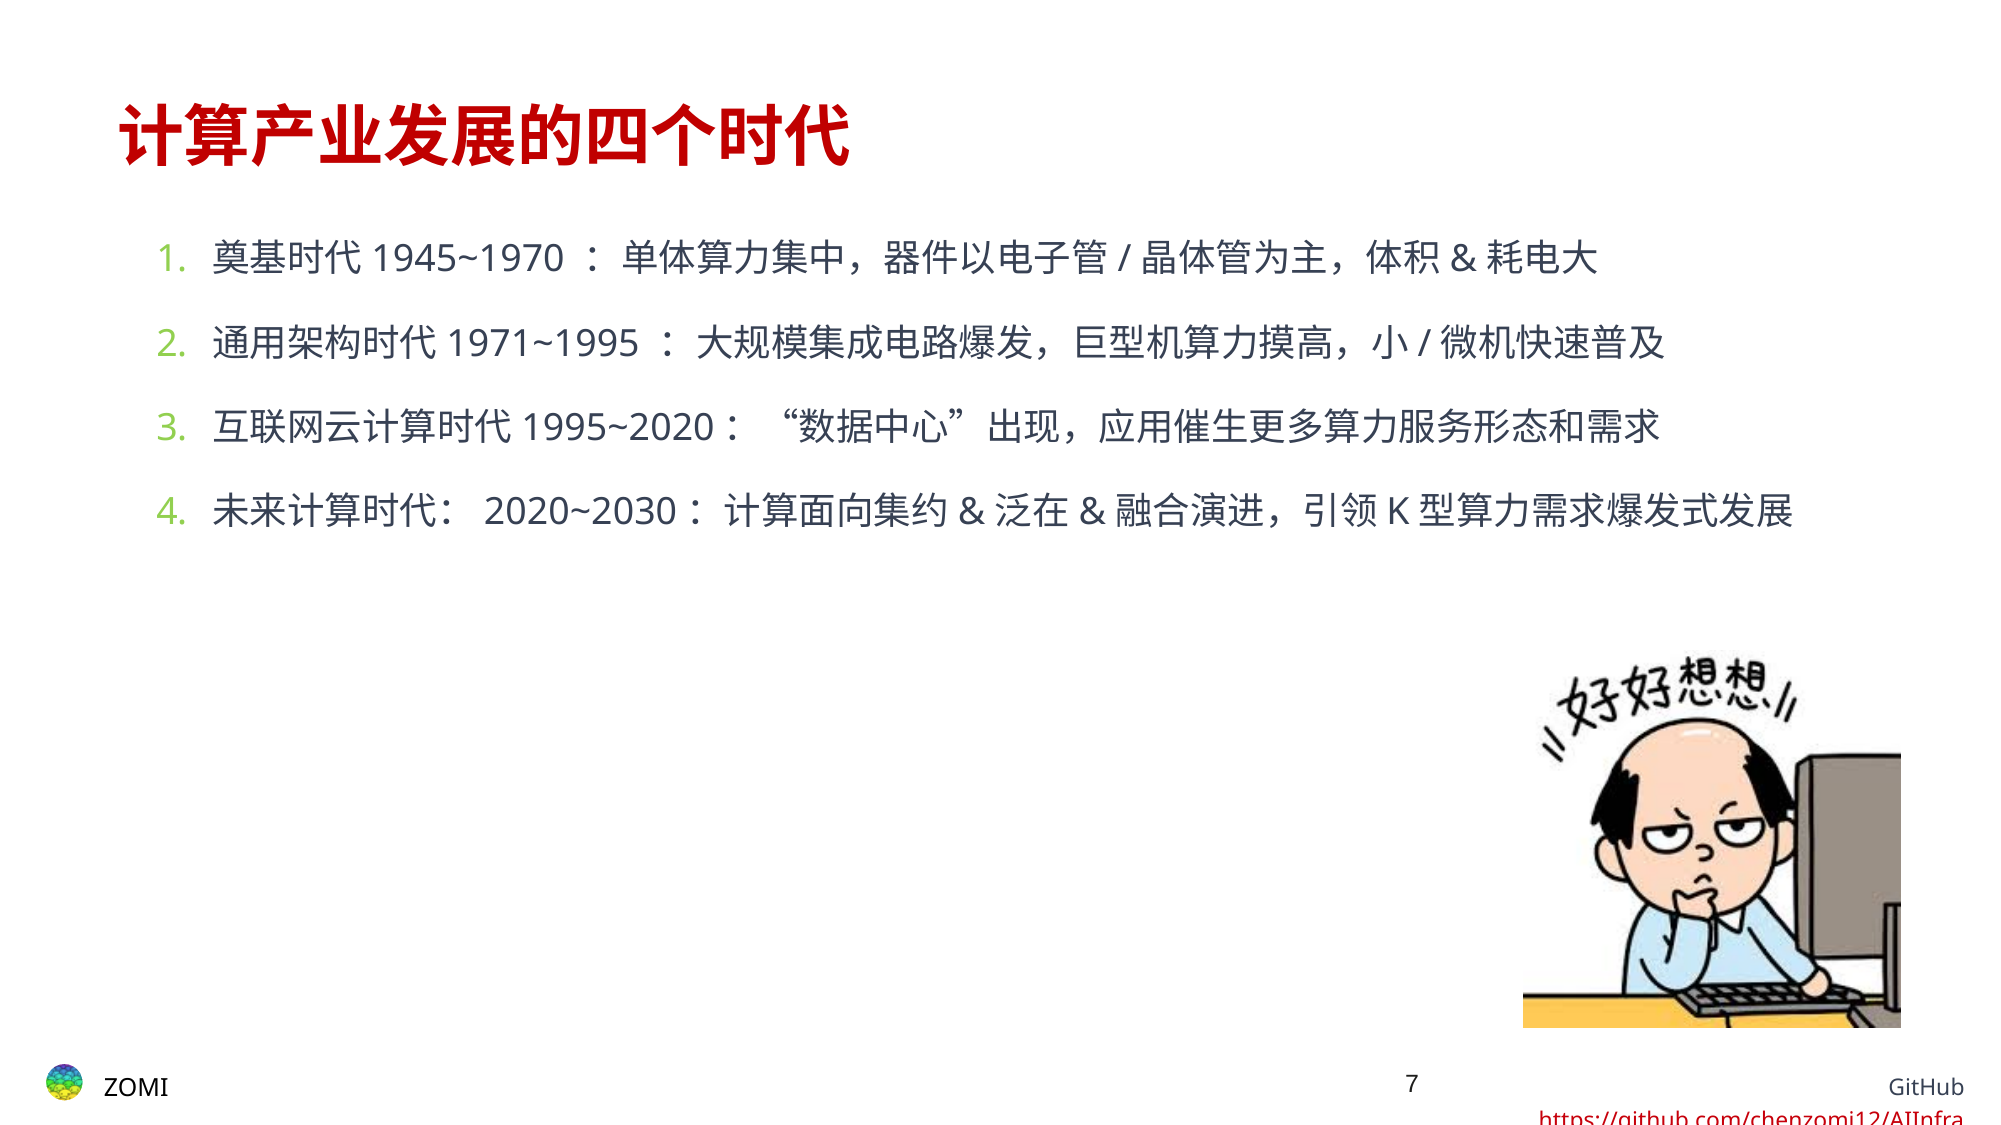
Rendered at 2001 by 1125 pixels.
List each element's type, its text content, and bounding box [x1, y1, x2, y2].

title 计算产业发展的四个时代 [102, 85, 1901, 183]
picture [1523, 649, 1902, 1028]
picture [47, 1065, 82, 1100]
list 奠基时代1945~1970 ：单体算力集中，器件以电子管/晶体管为主，体积&耗电大 通用架构时代1971~1995 ：大规模集成电路爆发，巨型机算力摸高，小/微机快速普及 互联网云计算时代1995~2020：“数据中心”出现，应用催生更多算力服务形态和需求 未来计算时代：2020~2030：计算面向集约&泛在&融合演进，引领K型算力需求爆发式发展 [102, 204, 1901, 1043]
